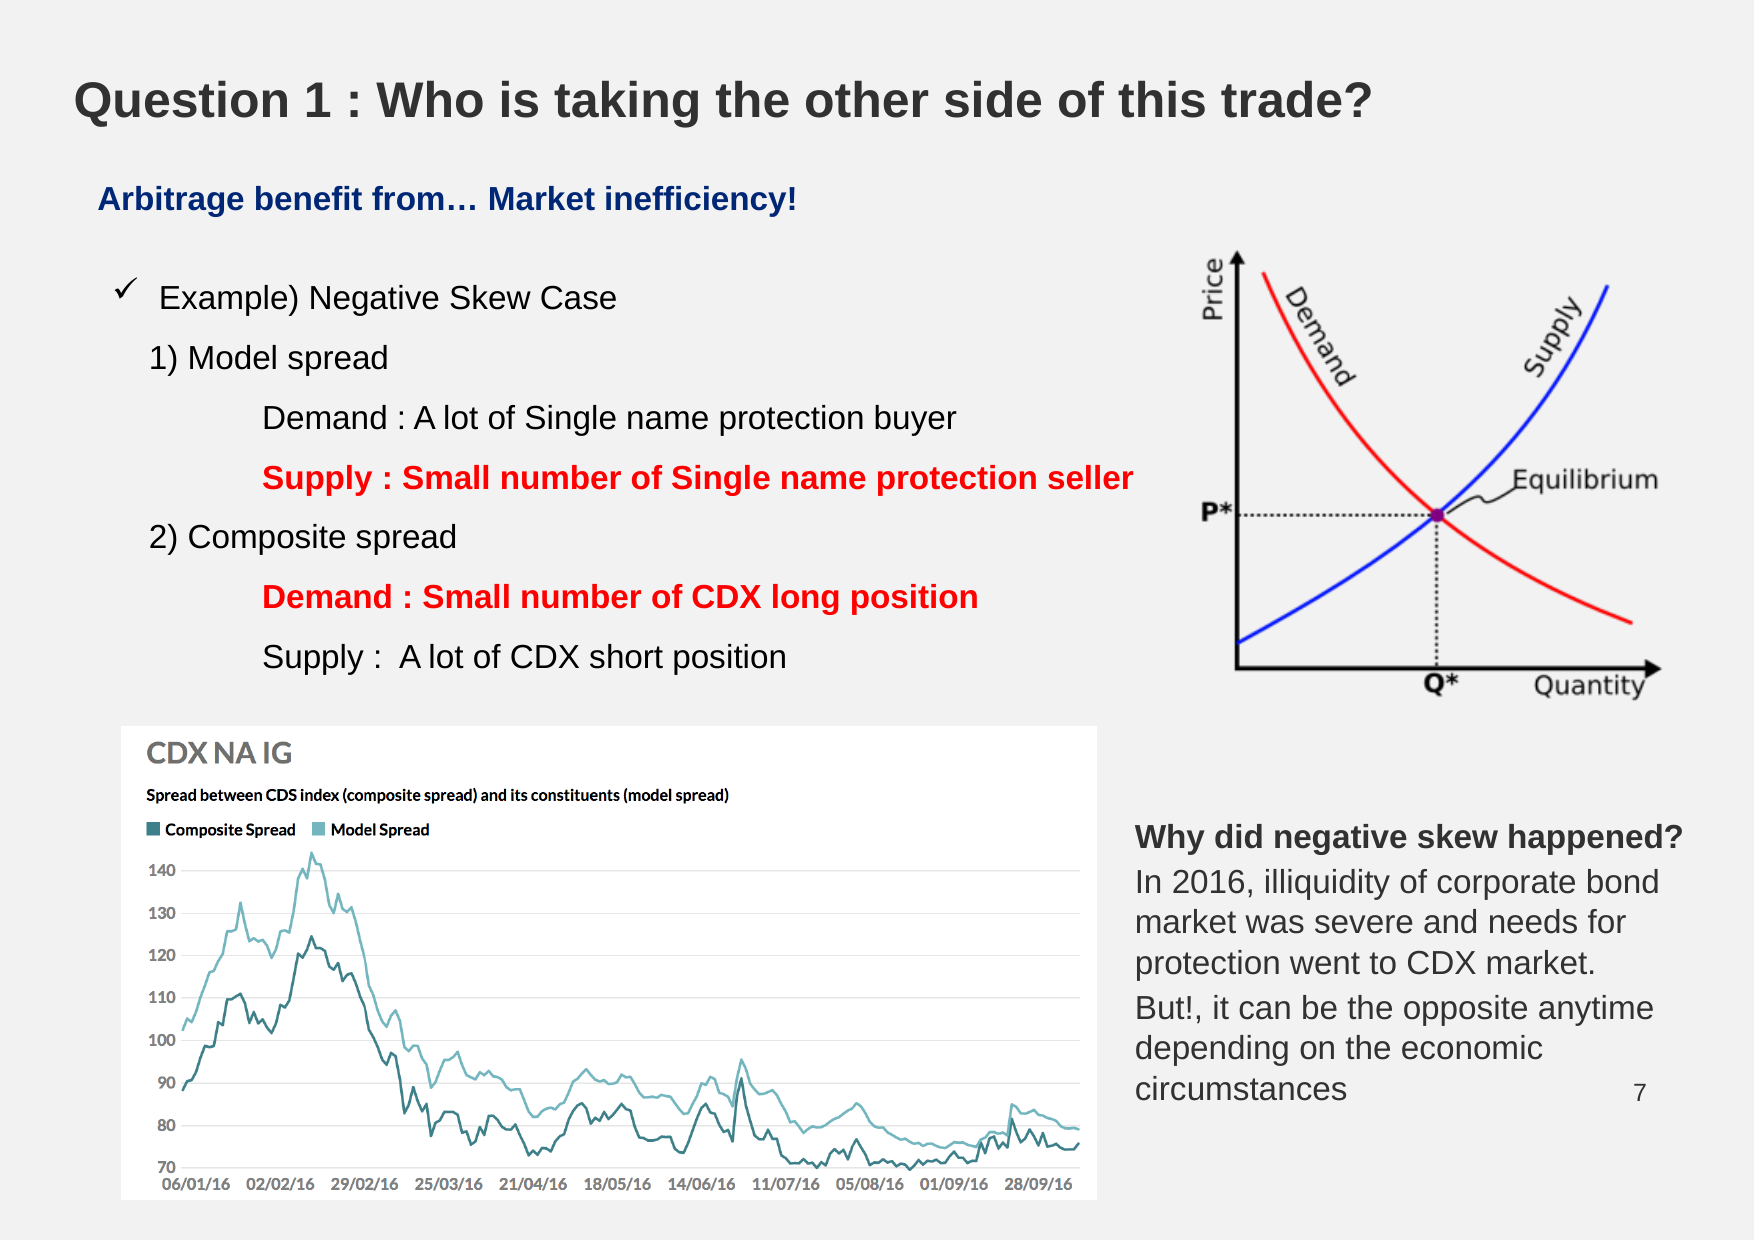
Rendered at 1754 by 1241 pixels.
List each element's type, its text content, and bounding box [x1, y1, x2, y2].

list Question 1 : Who is taking the other side of this trade? [73, 62, 1693, 178]
picture [121, 726, 1098, 1201]
text_box Why did negative skew happened? In 2016, illiquidity of corporate bond market was severe and needs for protection went to CDX market. But!, it can be the opposite anytime depending on the economic circumstances [1128, 808, 1713, 1158]
text_box Example) Negative Skew Case 1) Model spread Demand : A lot of Single name protection buyer Supply : Small number of Single name protection seller 2) Composite spread Demand : Small number of CDX long position Supply : A lot of CDX short position [97, 248, 1666, 743]
picture [1196, 246, 1666, 716]
text_box Arbitrage benefit from… Market inefficiency! [97, 177, 1495, 247]
